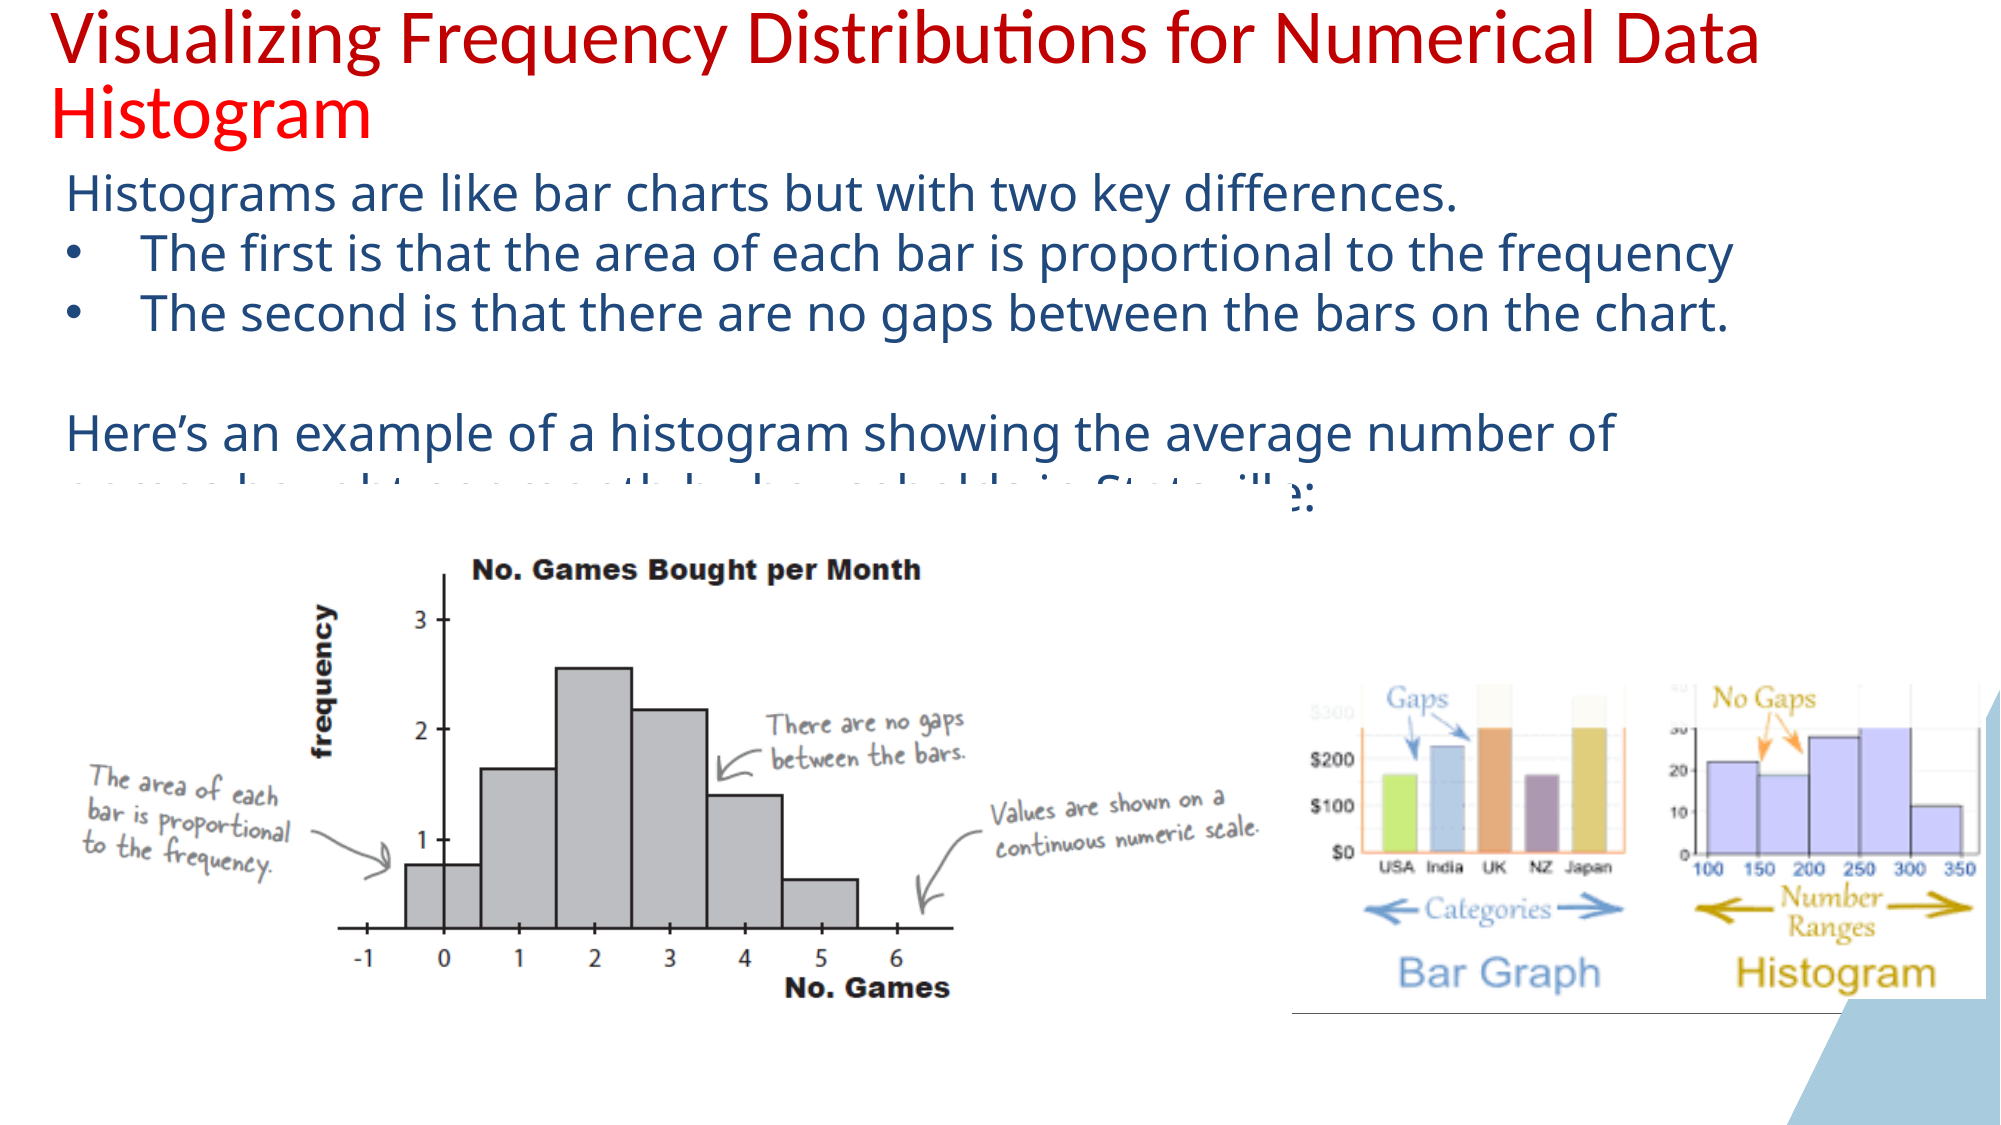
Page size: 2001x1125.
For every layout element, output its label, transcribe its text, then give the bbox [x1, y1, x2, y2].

title Visualizing Frequency Distributions for Numerical Data Histogram [50, 4, 1944, 153]
text_box Histograms are like bar charts but with two key differences. The first is that the area of each bar is proportional to the frequency The second is that there are no gaps between the bars on the chart. Here’s an example of a histogram showing the average number of games bought per month by households in Statsville: [50, 153, 2000, 529]
picture [50, 484, 1292, 1035]
picture [1305, 683, 1986, 999]
